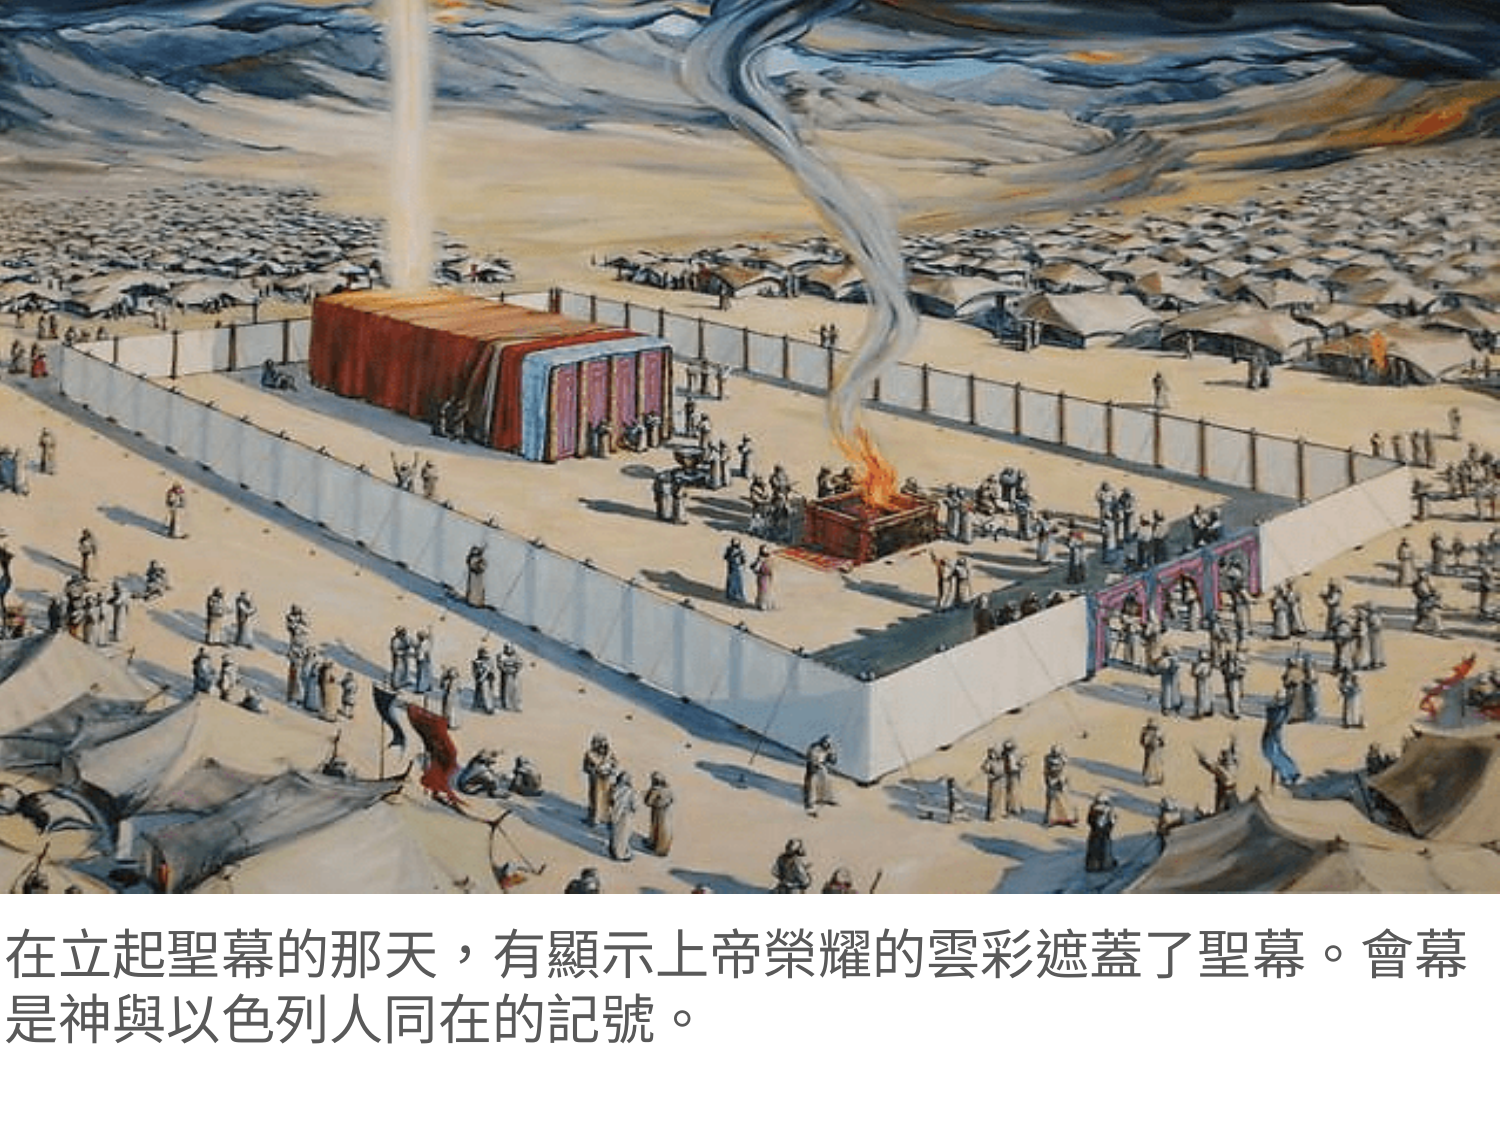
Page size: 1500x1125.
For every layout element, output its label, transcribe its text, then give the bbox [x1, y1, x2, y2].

picture [0, 0, 1500, 894]
text_box 在立起聖幕的那天，有顯示上帝榮耀的雲彩遮蓋了聖幕。會幕是神與以色列人同在的記號。 [0, 912, 1500, 1058]
